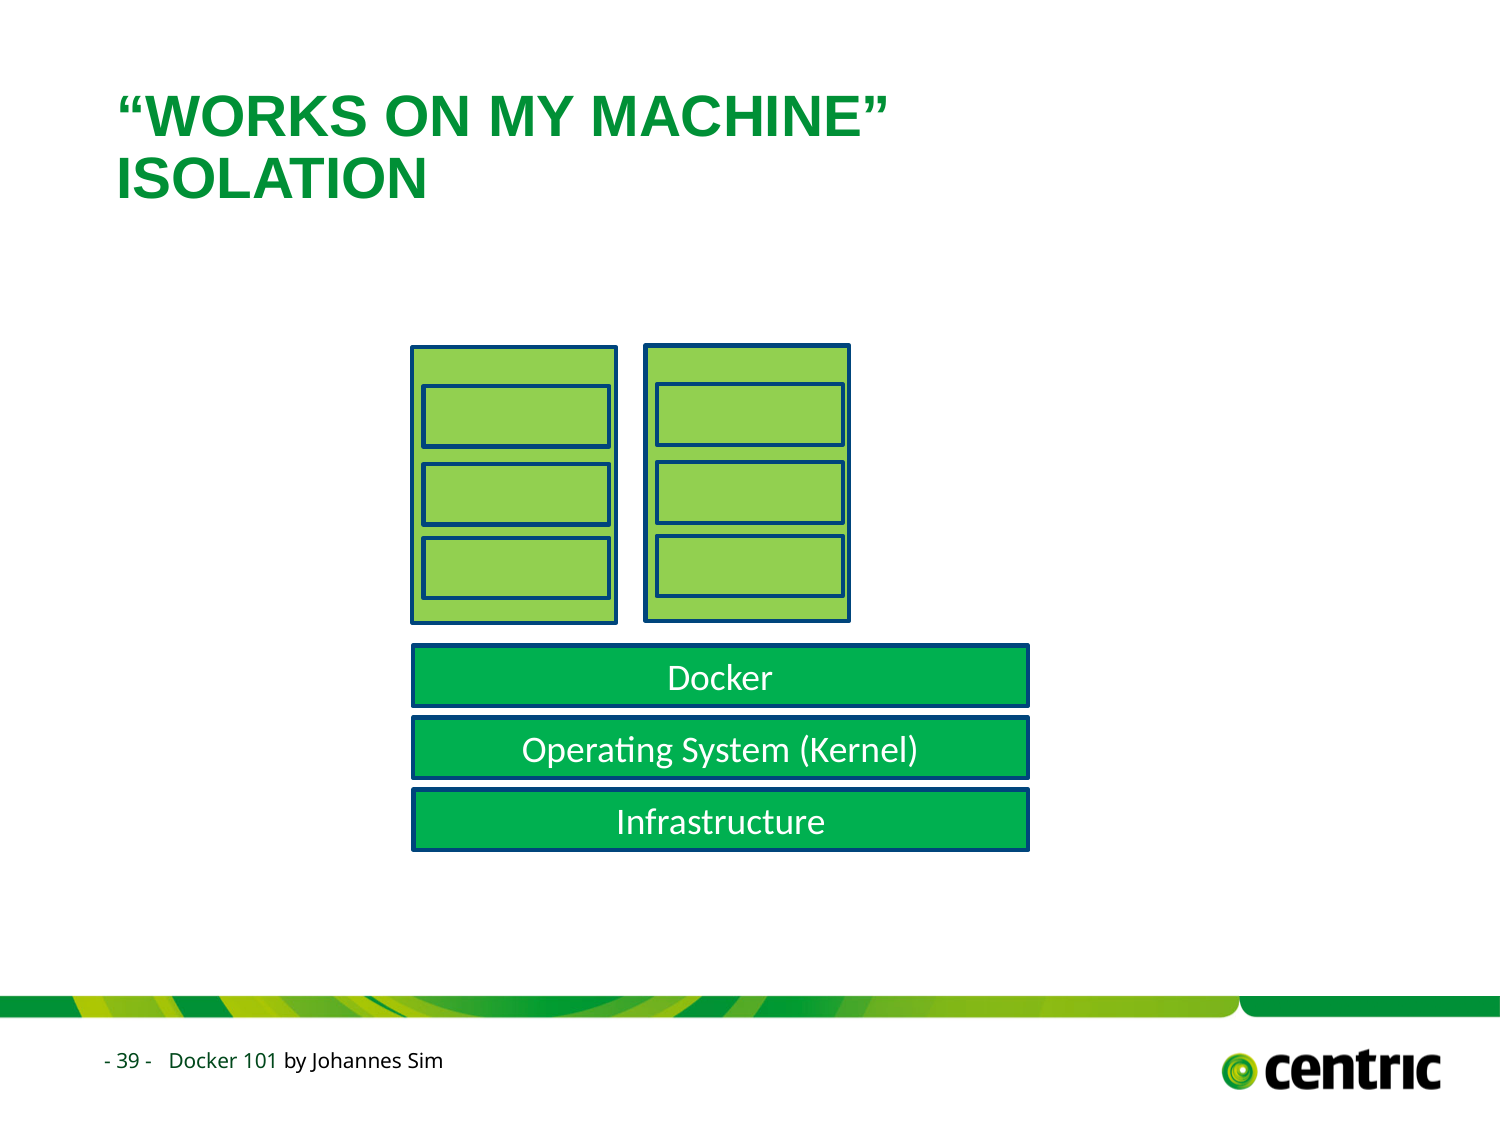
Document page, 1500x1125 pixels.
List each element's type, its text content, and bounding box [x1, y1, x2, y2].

text_box Infrastructure [411, 787, 1030, 852]
text_box BINS/LIBS [655, 534, 845, 598]
text_box JAVA 7 [655, 460, 845, 525]
text_box Applicatie [655, 382, 845, 447]
picture [0, 995, 1500, 1125]
text_box Operating System (Kernel) [411, 715, 1030, 780]
title “WORKS ON MY MacHINE” ISOLATION [101, 77, 1441, 213]
text_box Docker [411, 643, 1030, 708]
text_box Applicatie [421, 384, 611, 449]
text_box [643, 343, 851, 623]
text_box JAVA 7 [421, 462, 611, 527]
text_box [410, 345, 618, 625]
text_box BINS/LIBS [421, 536, 611, 600]
